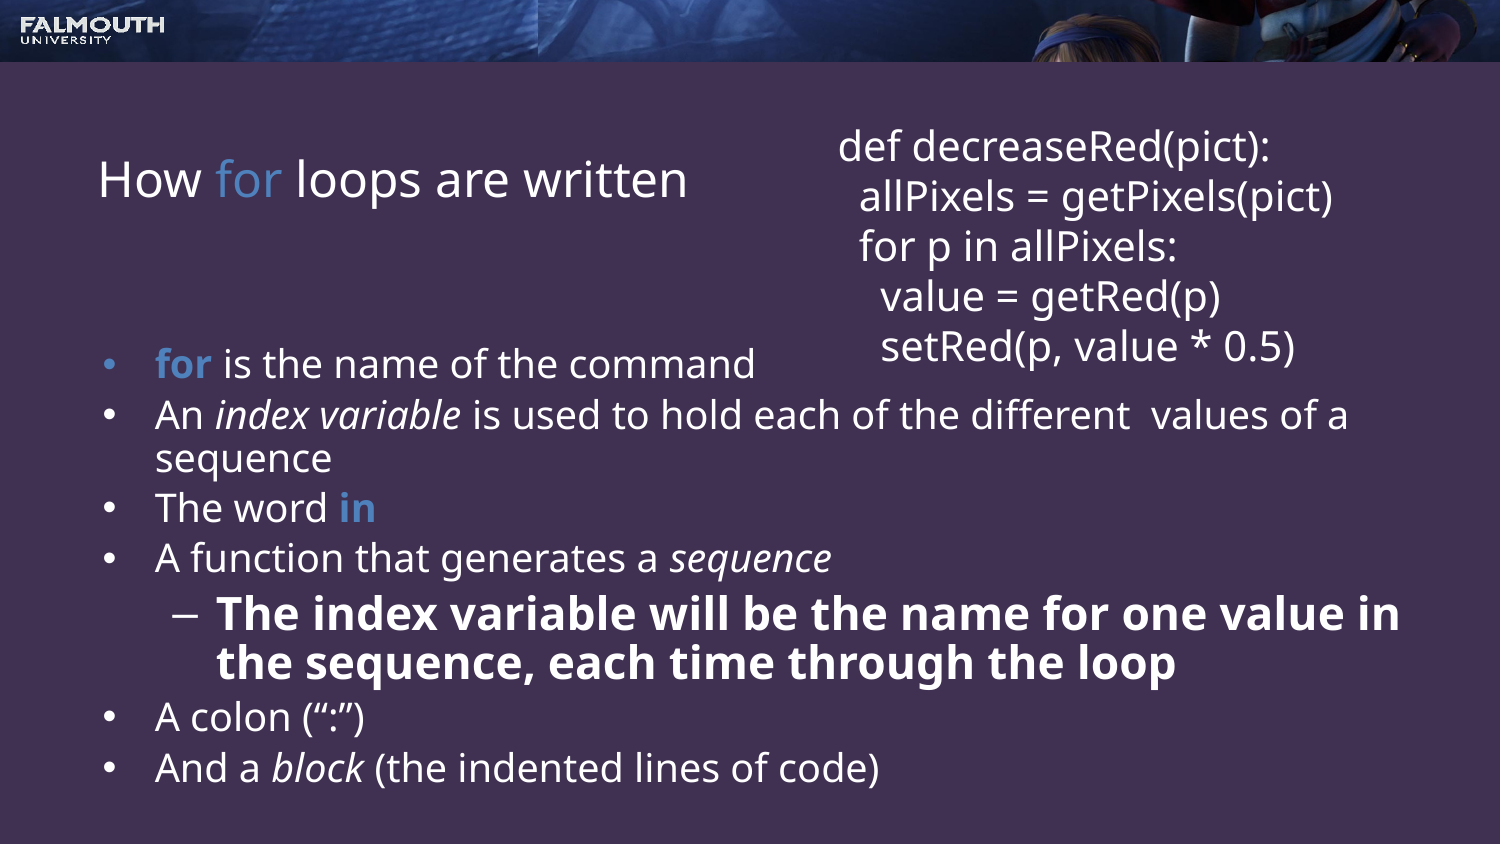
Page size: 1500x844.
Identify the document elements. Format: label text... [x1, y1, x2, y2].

picture [0, 0, 1500, 62]
text_box def decreaseRed(pict): allPixels = getPixels(pict) for p in allPixels: value = getRed(p) setRed(p, value * 0.5) [822, 112, 1349, 378]
list for is the name of the command An index variable is used to hold each of the different values of a sequence The word in A function that generates a sequence The index variable will be the name for one value in the sequence, each time through the loop A colon (“:”) And a block (the indented lines of code) [87, 337, 1425, 807]
title How for loops are written [75, 112, 713, 244]
